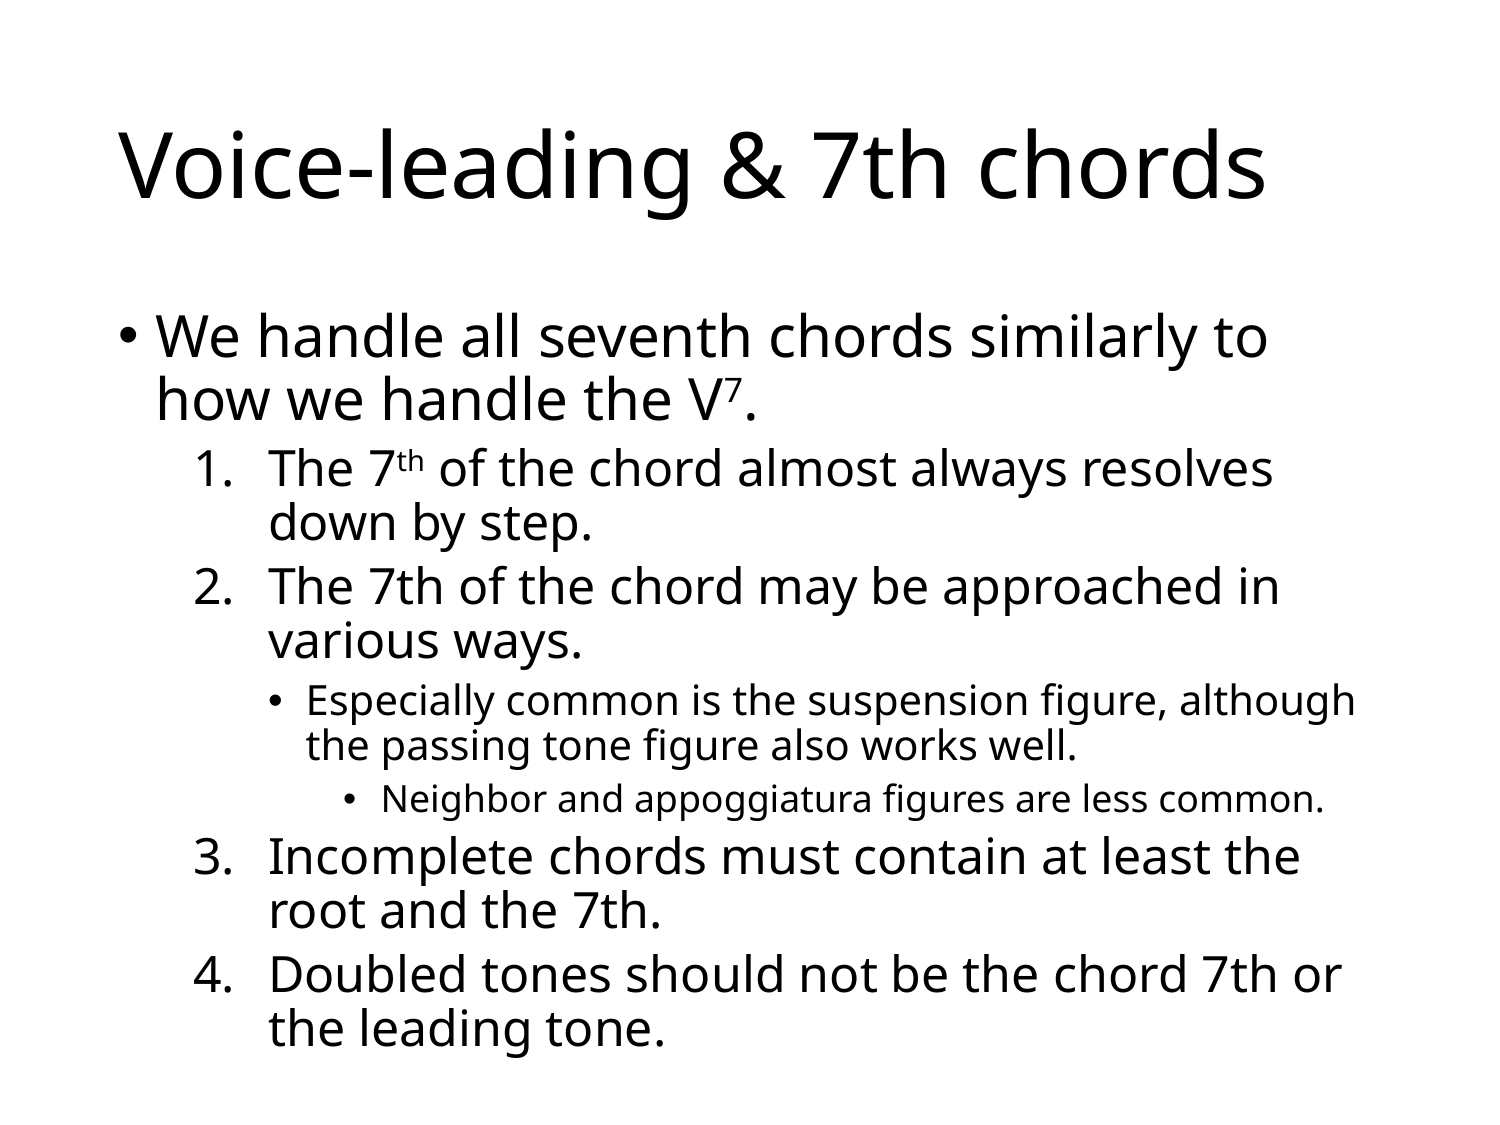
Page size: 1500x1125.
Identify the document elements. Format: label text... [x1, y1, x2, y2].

title Voice-leading & 7th chords [103, 59, 1397, 278]
list We handle all seventh chords similarly to how we handle the V7. The 7th of the chord almost always resolves down by step. The 7th of the chord may be approached in various ways. Especially common is the suspension figure, although the passing tone figure also works well. Neighbor and appoggiatura figures are less common. Incomplete chords must contain at least the root and the 7th. Doubled tones should not be the chord 7th or the leading tone. [103, 299, 1397, 1072]
